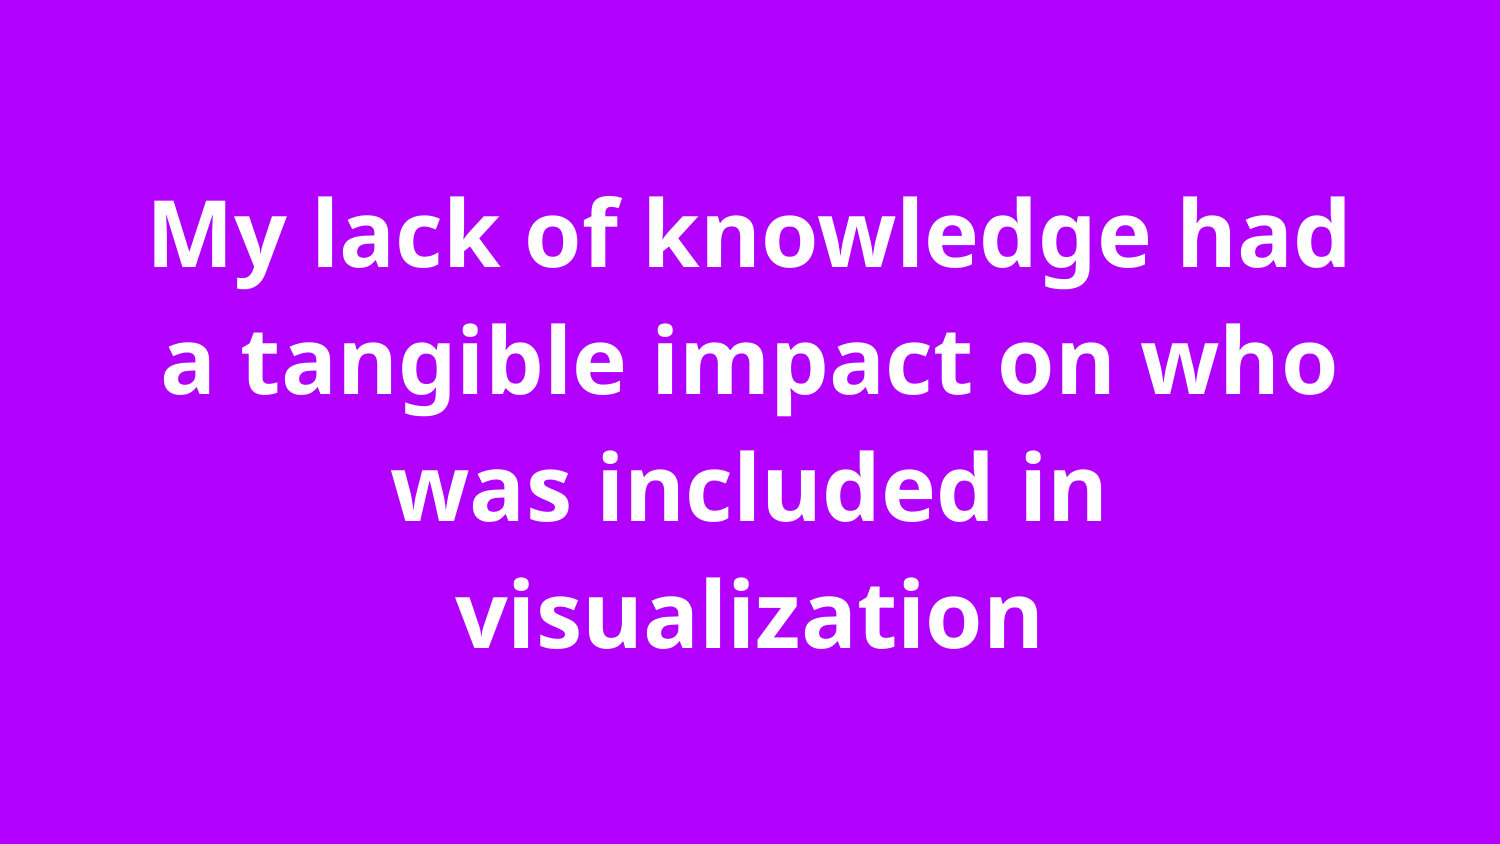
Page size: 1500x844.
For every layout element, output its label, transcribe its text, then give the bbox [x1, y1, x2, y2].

text_box My lack of knowledge had a tangible impact on who was included in visualization [122, 159, 1377, 685]
